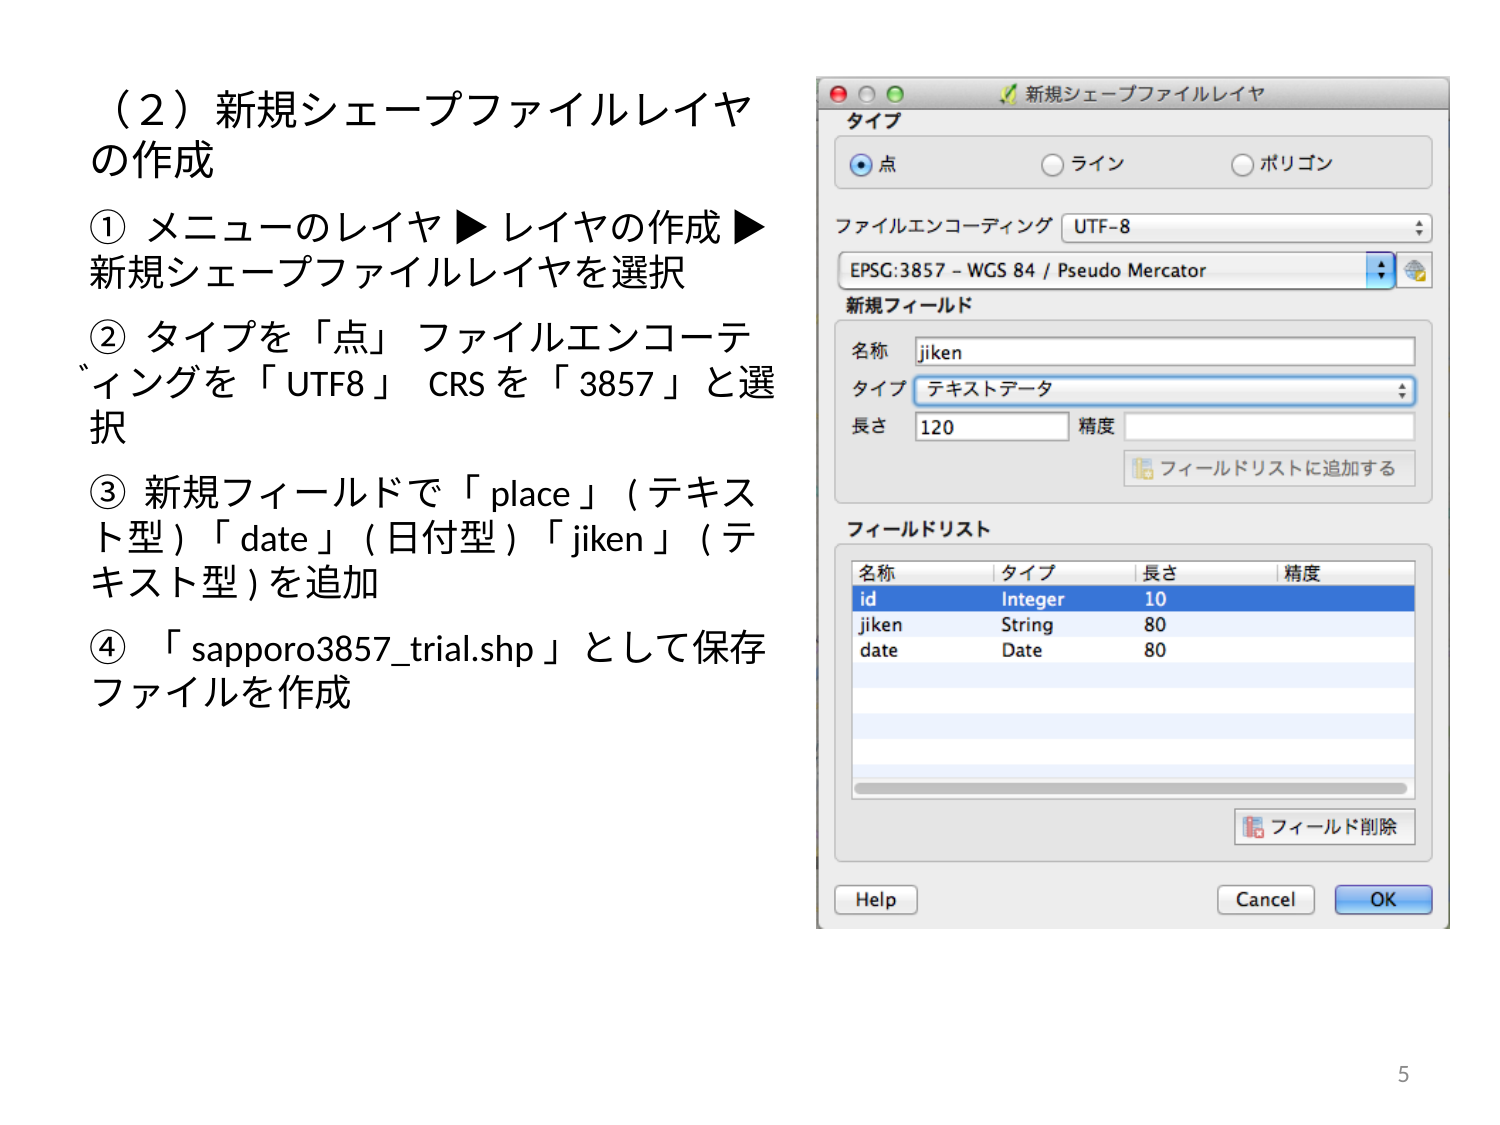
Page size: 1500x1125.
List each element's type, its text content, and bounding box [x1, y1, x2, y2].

slide_number 5 [1074, 1042, 1425, 1103]
picture [816, 76, 1450, 929]
text_box （２）新規シェープファイルレイヤの作成 ① メニューのレイヤ ▶︎ レイヤの作成 ▶︎ 新規シェープファイルレイヤを選択 ② タイプを「点」 ファイルエンコーディングを「UTF8」 CRSを「3857」と選択 ③ 新規フィールドで「place」(テキスト型)「date」(日付型)「jiken」(テキスト型)を追加 ④ 「sapporo3857_trial.shp」として保存 ファイルを作成 [74, 76, 797, 721]
